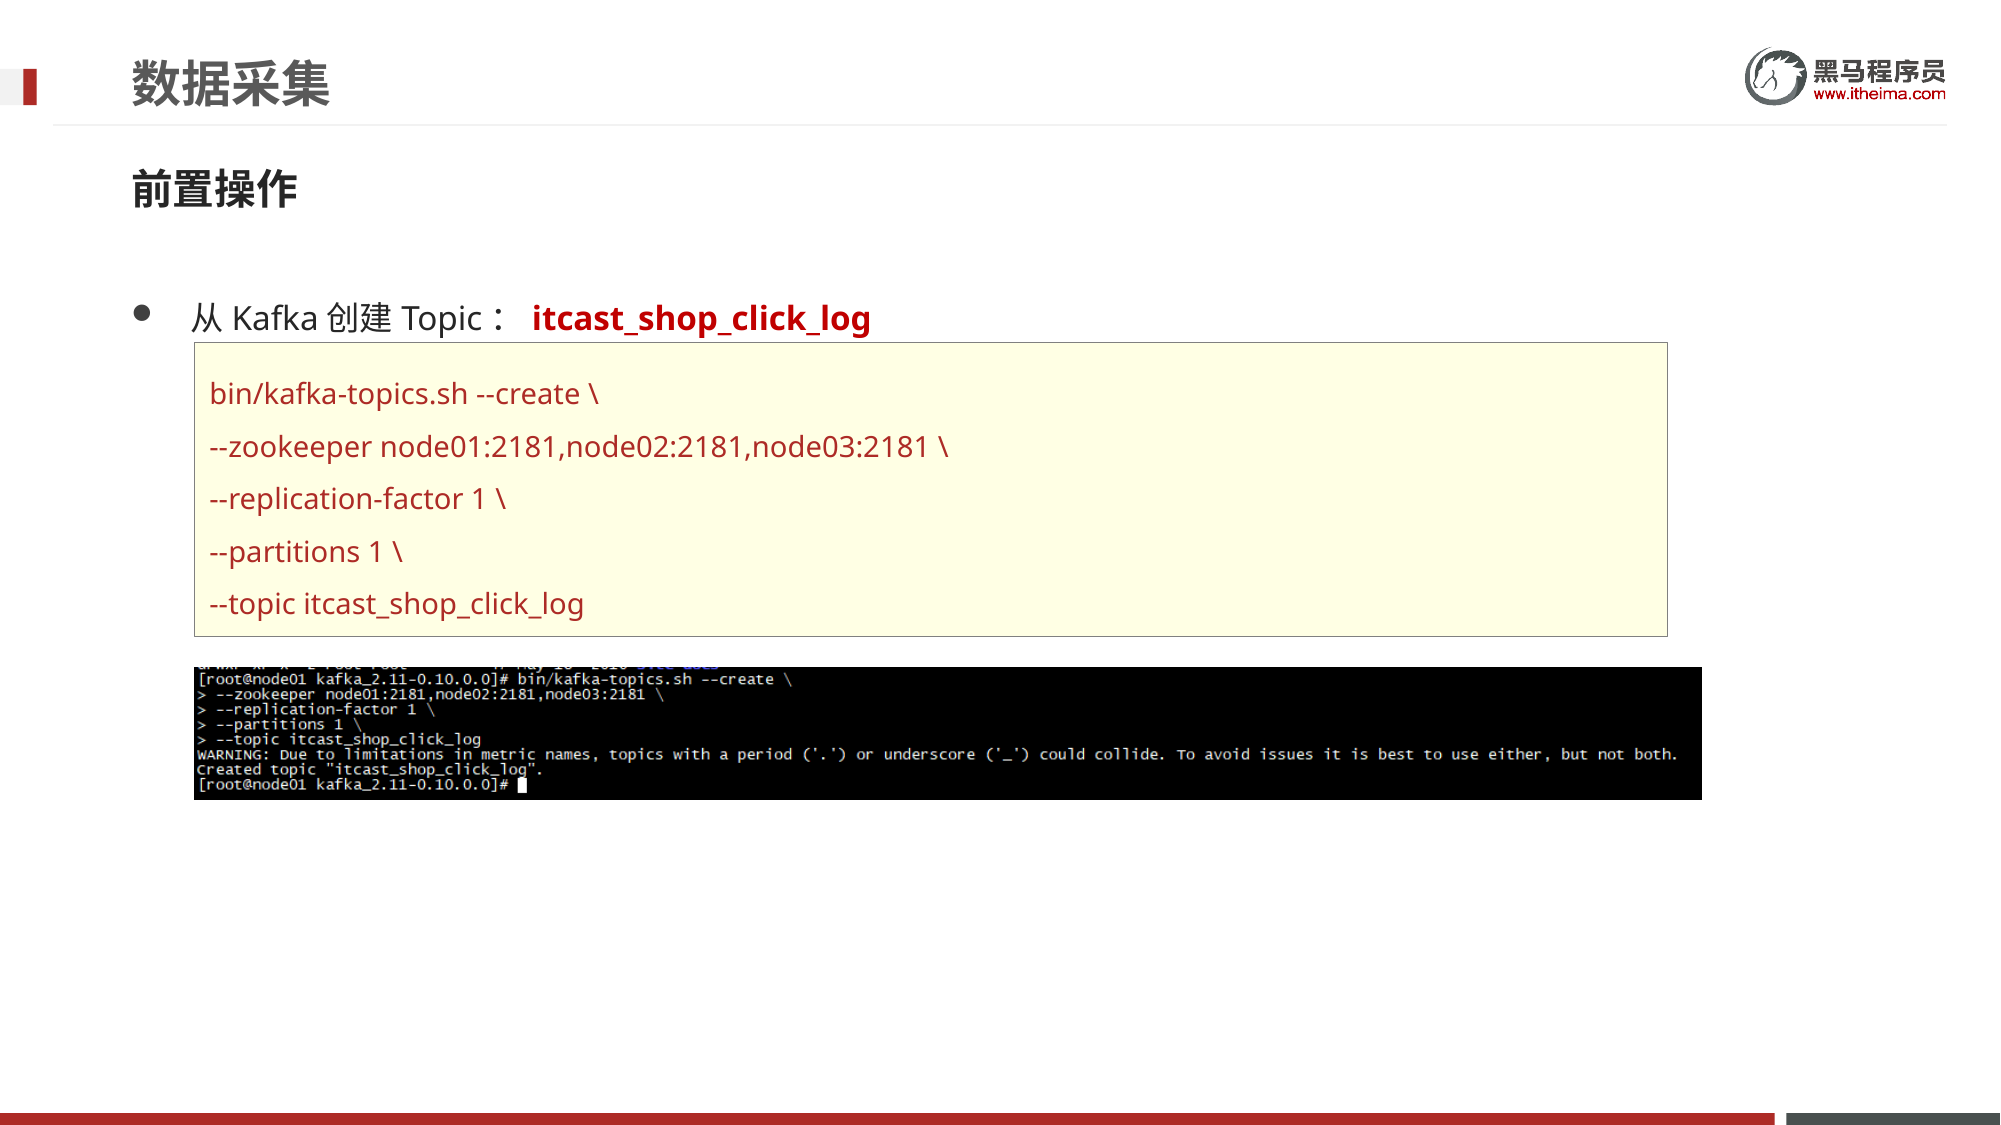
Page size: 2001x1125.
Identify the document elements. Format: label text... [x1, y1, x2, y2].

title 数据采集 [116, 40, 1556, 125]
picture [194, 667, 1703, 800]
text_box 前置操作 [116, 145, 875, 231]
text_box bin/kafka-topics.sh --create \ --zookeeper node01:2181,node02:2181,node03:2181 \ --replication-factor 1 \ --partitions 1 \ --topic itcast_shop_click_log [193, 340, 1669, 638]
picture [1744, 46, 1946, 106]
list 从Kafka创建Topic：itcast_shop_click_log [116, 270, 1880, 963]
